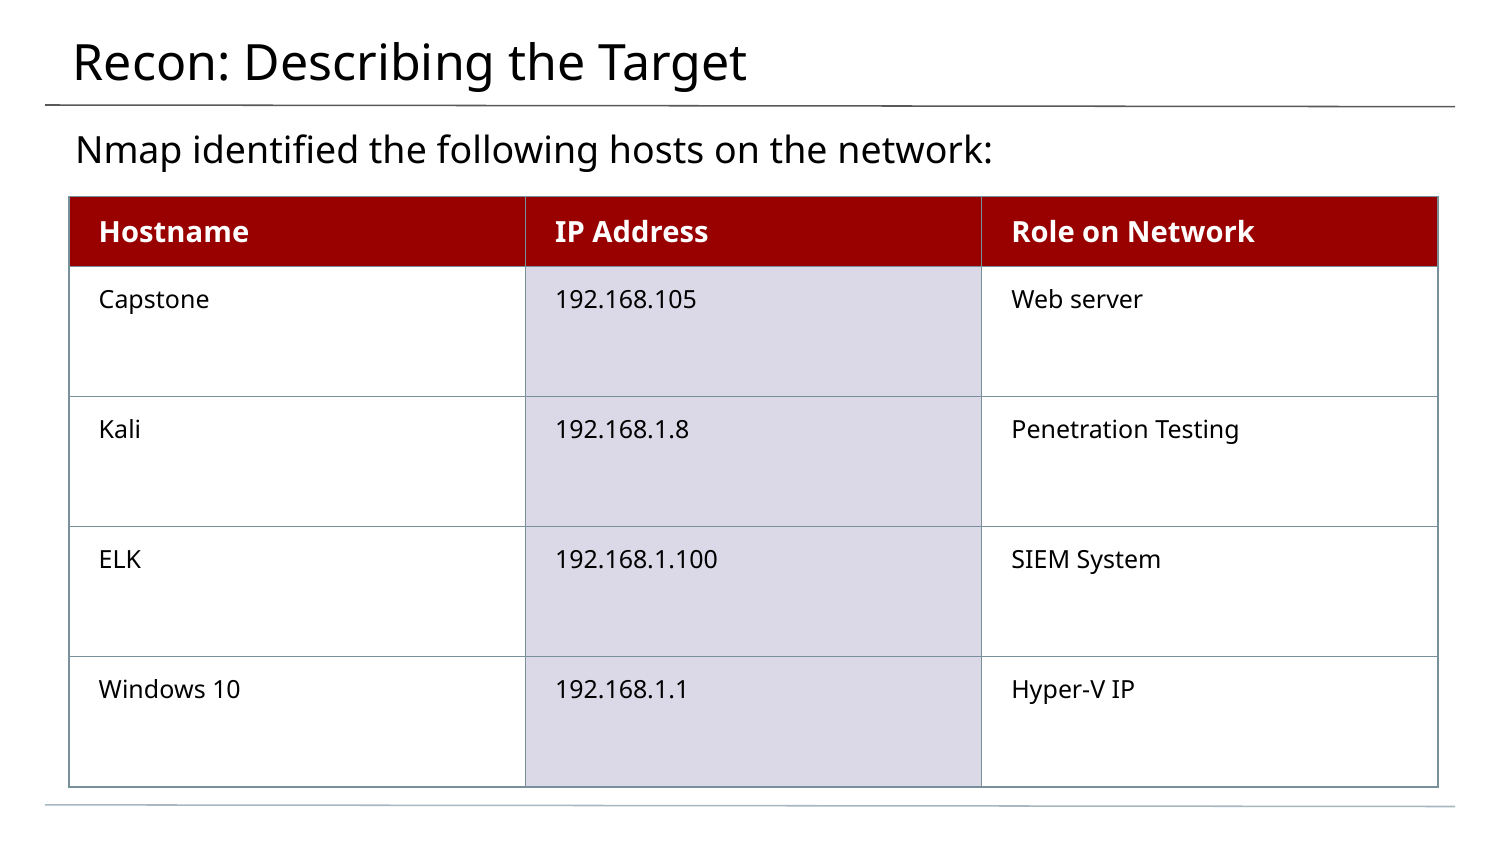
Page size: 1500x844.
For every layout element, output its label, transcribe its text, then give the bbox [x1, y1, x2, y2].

table_cell Penetration Testing [982, 397, 1437, 526]
table_header Hostname [70, 197, 525, 266]
table_header Role on Network [982, 197, 1437, 266]
title Recon: Describing the Target [0, 0, 1500, 88]
table_cell SIEM System [982, 527, 1437, 656]
subtitle Nmap identified the following hosts on the network: [0, 110, 1500, 171]
table_cell 192.168.1.8 [526, 397, 981, 526]
table_cell 192.168.105 [526, 267, 981, 396]
table_cell Web server [982, 267, 1437, 396]
table_cell Kali [70, 397, 525, 526]
table_cell 192.168.1.100 [526, 527, 981, 656]
table_cell Hyper-V IP [982, 657, 1437, 786]
table_cell 192.168.1.1 [526, 657, 981, 786]
table_cell Windows 10 [70, 657, 525, 786]
table_cell ELK [70, 527, 525, 656]
table_header IP Address [526, 197, 981, 266]
table_cell Capstone [70, 267, 525, 396]
